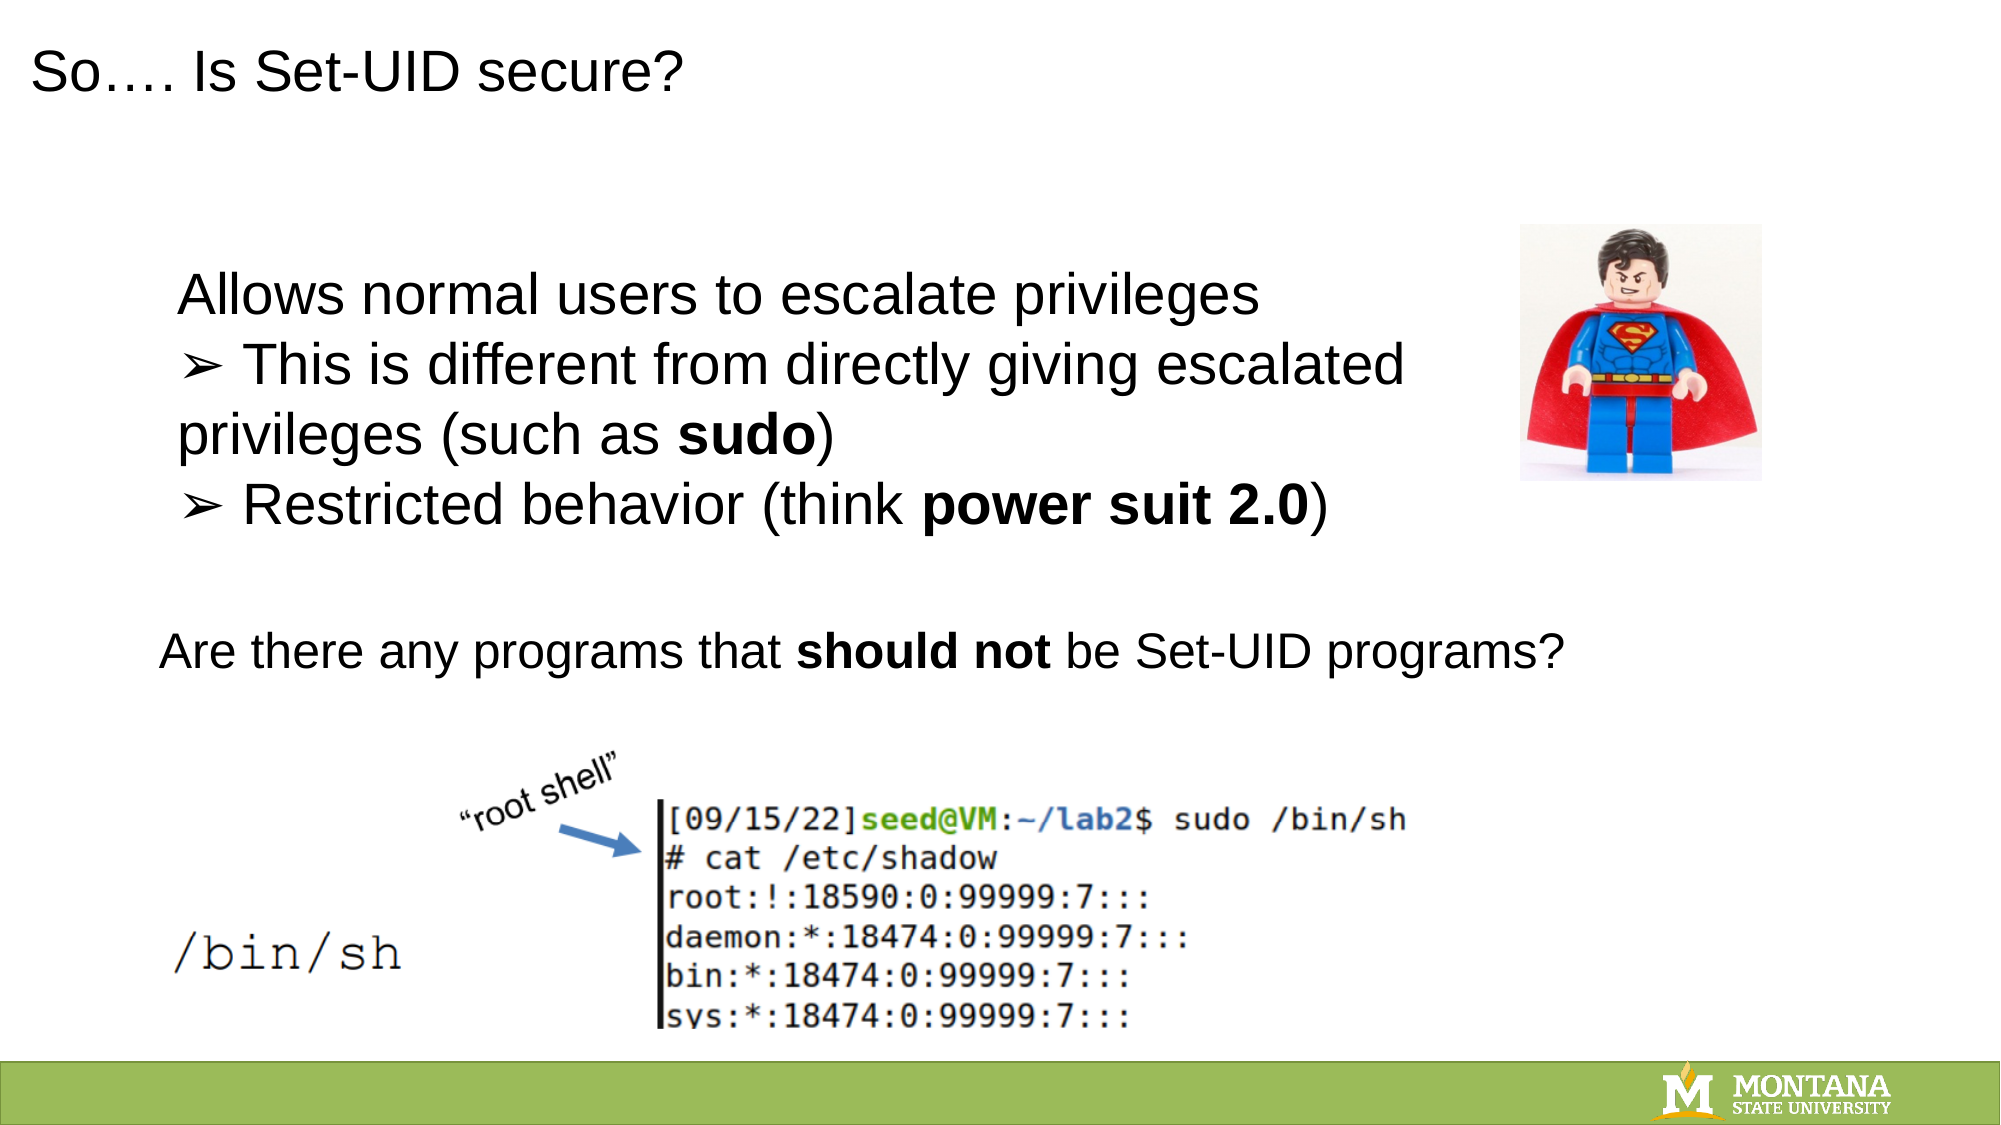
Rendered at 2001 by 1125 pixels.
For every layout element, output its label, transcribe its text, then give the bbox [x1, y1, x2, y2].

picture [1649, 1060, 1892, 1122]
picture [124, 726, 1551, 1048]
text_box Are there any programs that should not be Set-UID programs? [144, 611, 1581, 687]
text_box So…. Is Set-UID secure? [15, 25, 701, 111]
text_box Allows normal users to escalate privileges ➢ This is different from directly giving escalated privileges (such as sudo) ➢ Restricted behavior (think power suit 2.0) [162, 248, 1578, 544]
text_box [1892, 1060, 2000, 1125]
picture [1520, 224, 1762, 481]
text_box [0, 1060, 1647, 1125]
